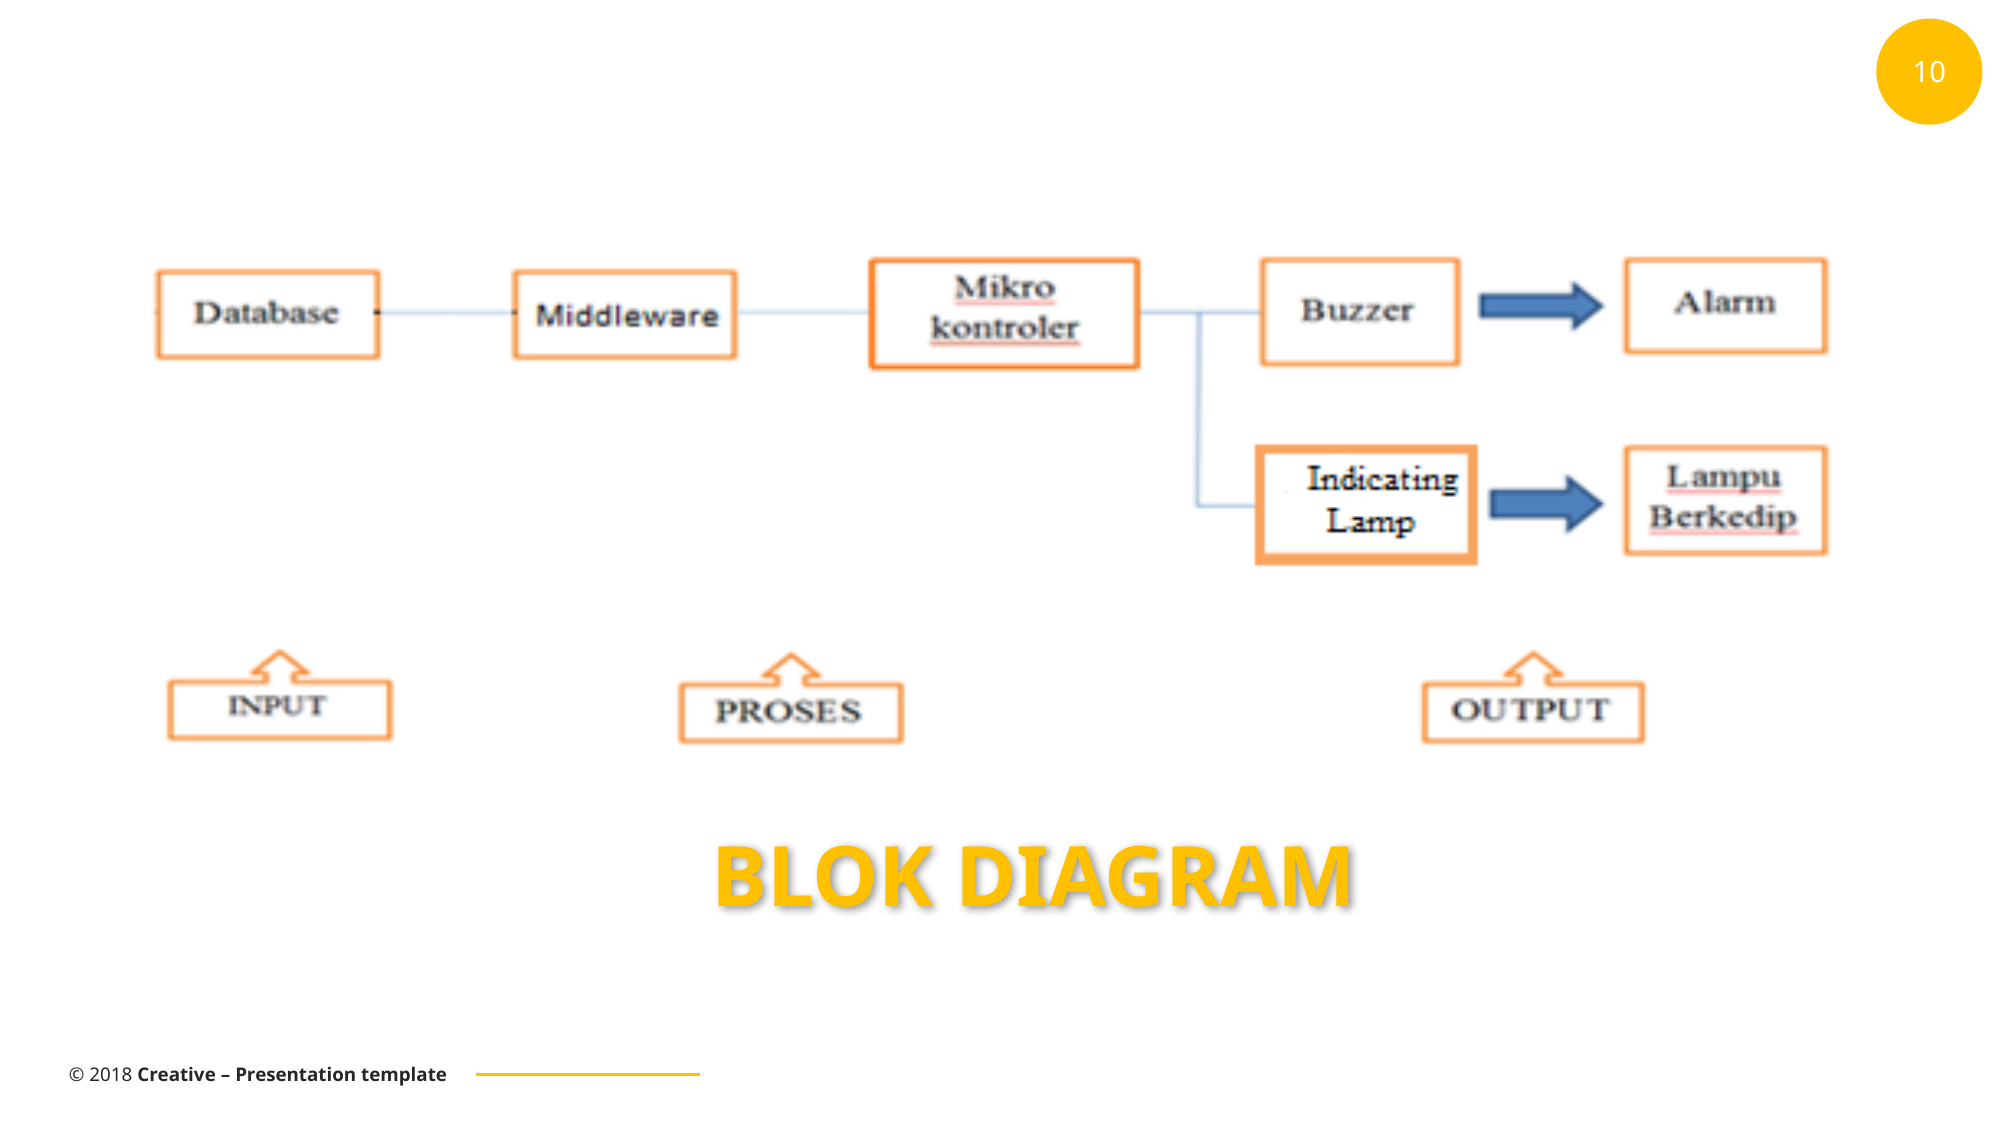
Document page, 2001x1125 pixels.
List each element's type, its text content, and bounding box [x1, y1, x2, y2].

text_box BLOK DIAGRAM [288, 815, 1779, 931]
picture [139, 246, 1872, 772]
